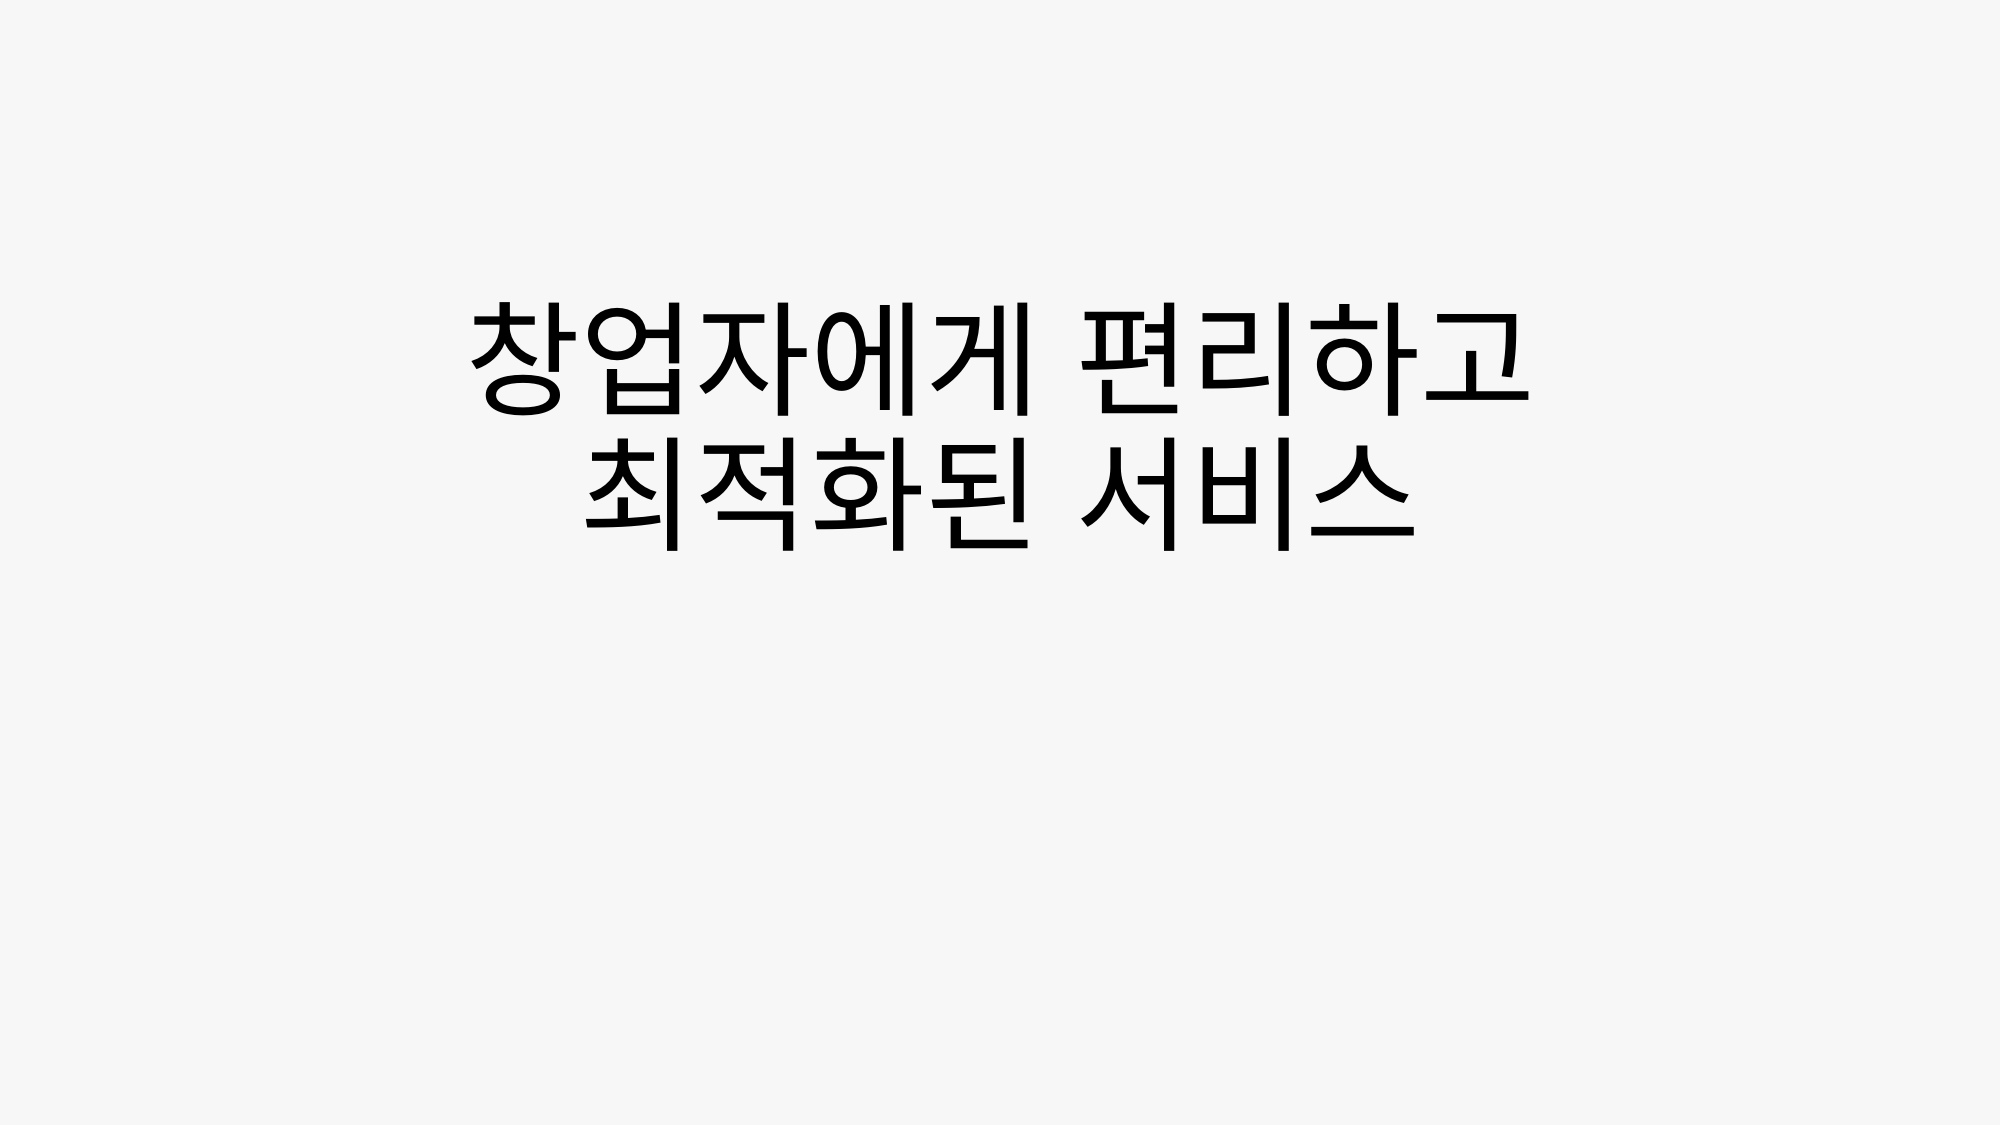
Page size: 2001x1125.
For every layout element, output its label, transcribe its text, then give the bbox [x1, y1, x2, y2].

title 창업자에게 편리하고 최적화된 서비스 [249, 184, 1750, 576]
